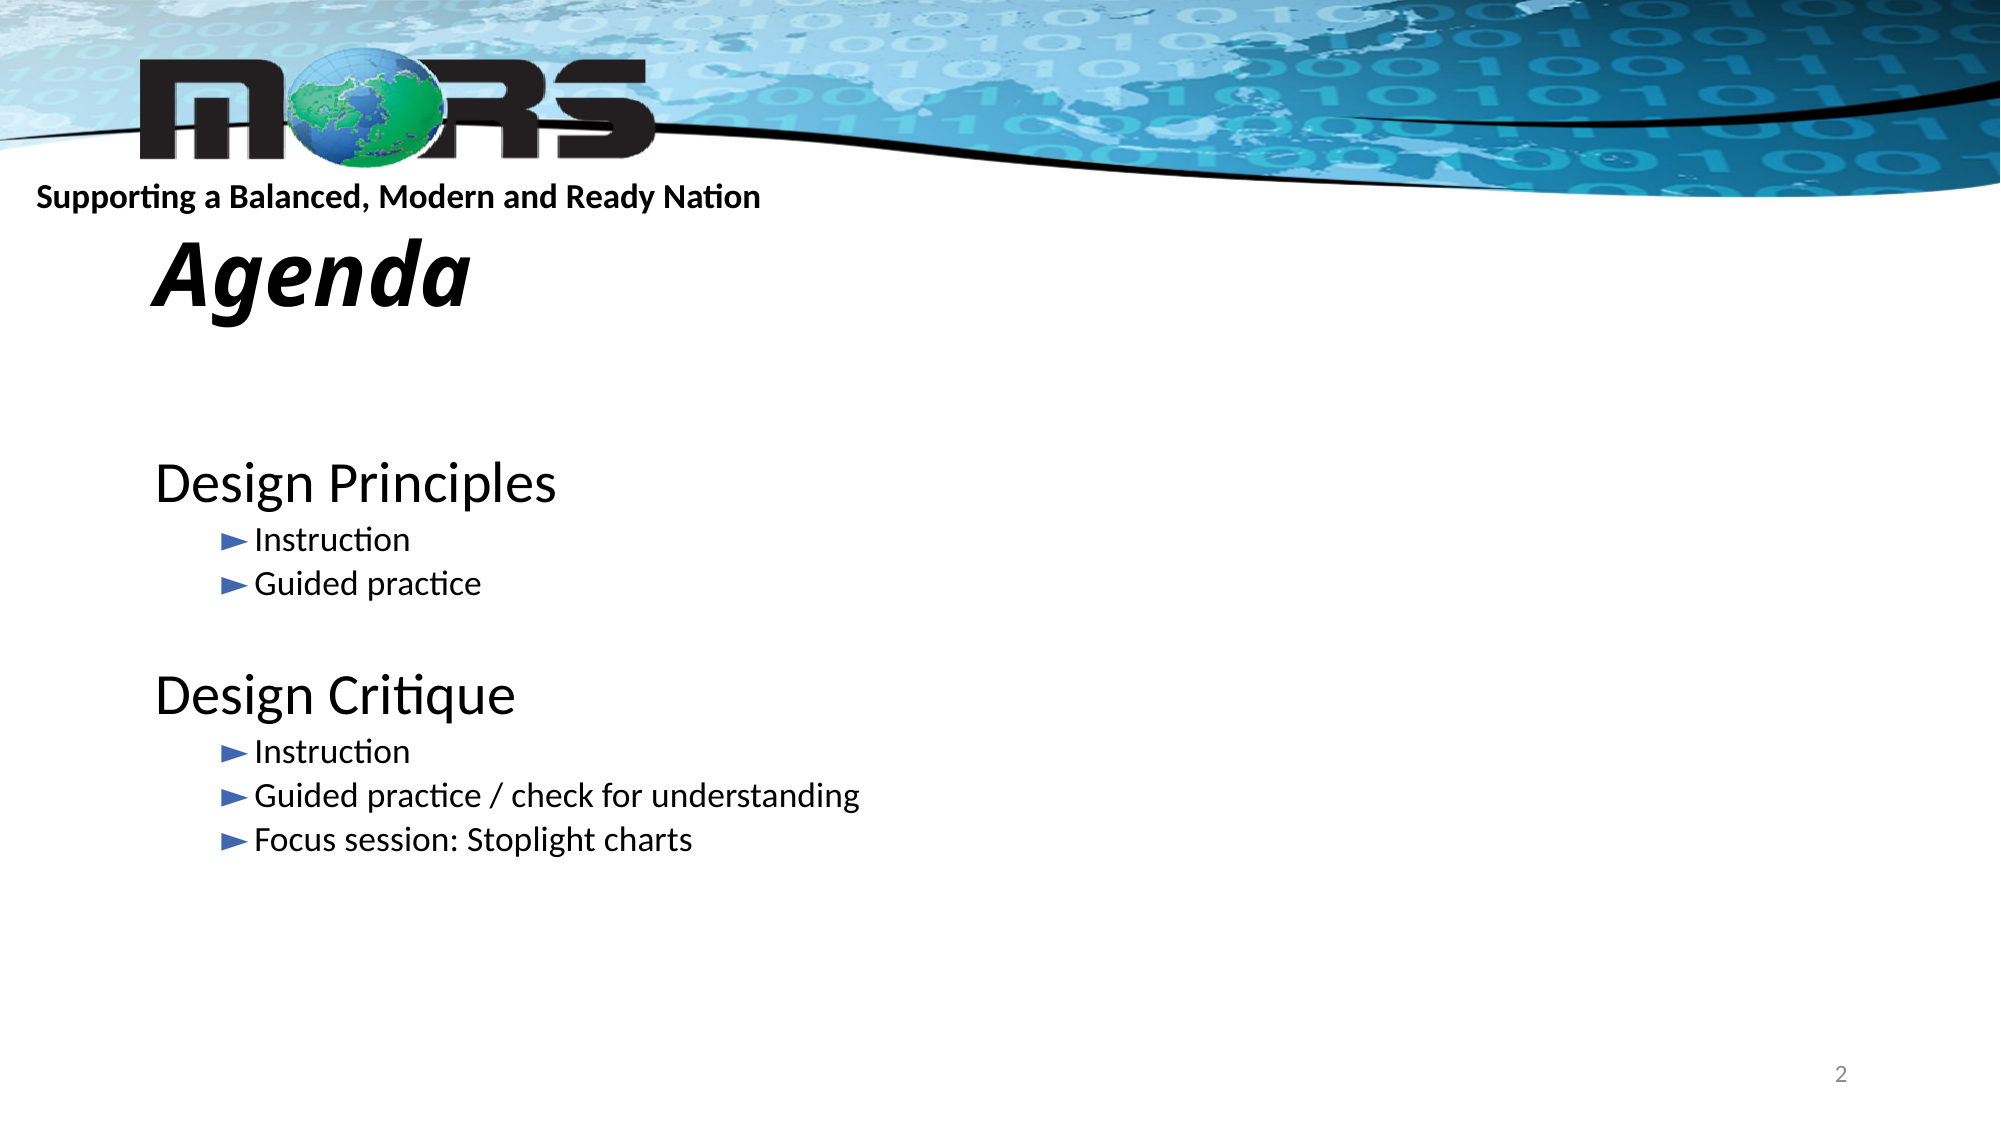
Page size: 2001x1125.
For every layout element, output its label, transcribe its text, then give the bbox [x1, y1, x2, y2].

picture [0, 0, 2000, 210]
title Agenda [140, 222, 1866, 334]
list Design Principles Instruction Guided practice Design Critique Instruction Guided practice / check for understanding Focus session: Stoplight charts [140, 406, 1866, 970]
picture [96, 194, 103, 205]
picture [77, 194, 84, 205]
slide_number 2 [1412, 1042, 1863, 1103]
